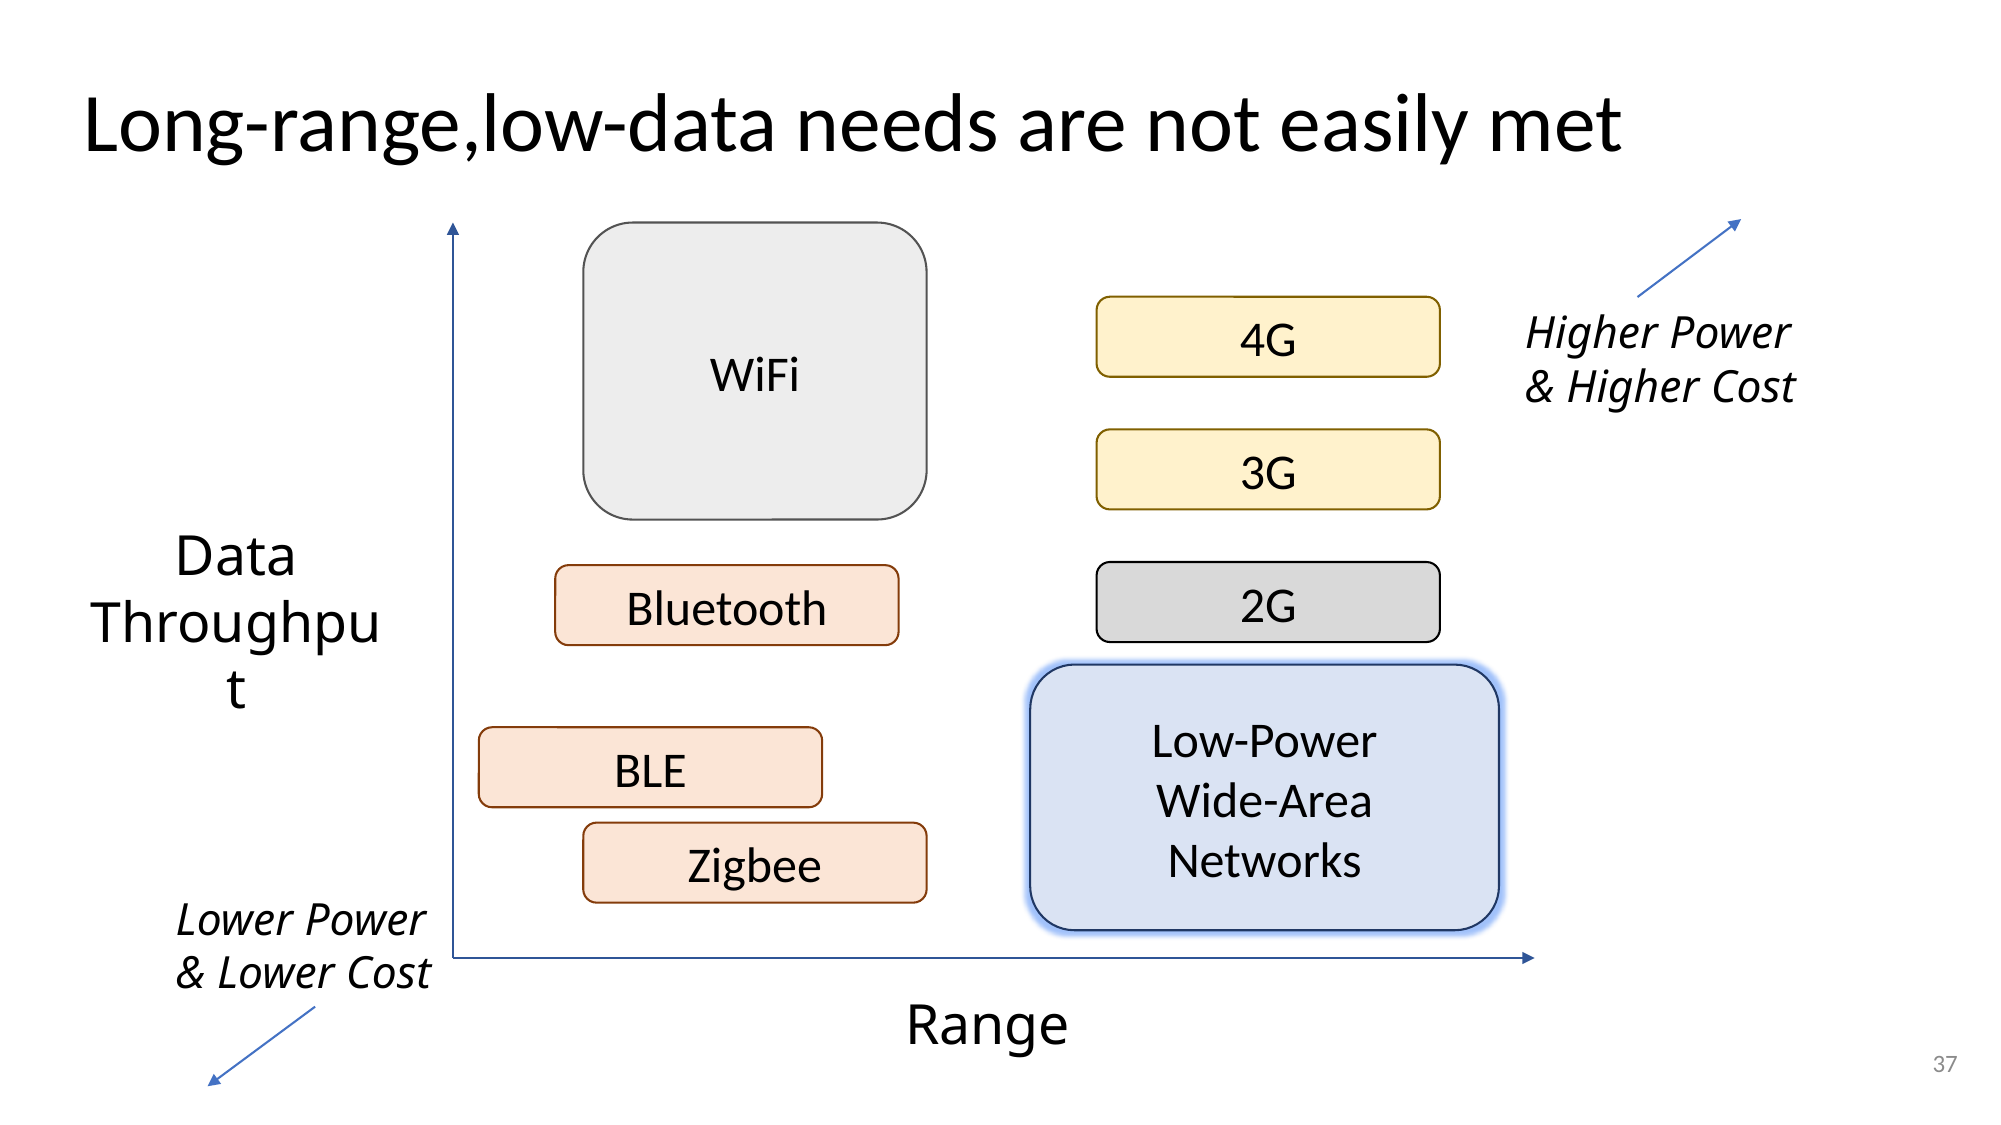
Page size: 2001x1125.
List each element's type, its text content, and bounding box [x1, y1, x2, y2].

title Long-range,low-data needs are not easily met [68, 64, 1932, 190]
text_box WiFi [582, 221, 928, 521]
text_box Low-Power Wide-Area Networks [1029, 663, 1501, 932]
text_box 4G [1095, 295, 1441, 378]
text_box 3G [1095, 428, 1441, 511]
text_box Lower Power & Lower Cost [160, 883, 466, 1006]
text_box Higher Power & Higher Cost [1510, 297, 1834, 419]
text_box Zigbee [582, 821, 928, 904]
text_box Bluetooth [554, 564, 900, 647]
text_box 2G [1095, 560, 1441, 644]
text_box BLE [477, 726, 824, 809]
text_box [1637, 219, 1742, 297]
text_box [207, 1006, 316, 1087]
slide_number 37 [1853, 1019, 1974, 1106]
text_box Data Throughput [68, 512, 406, 728]
text_box Range [837, 982, 1139, 1064]
